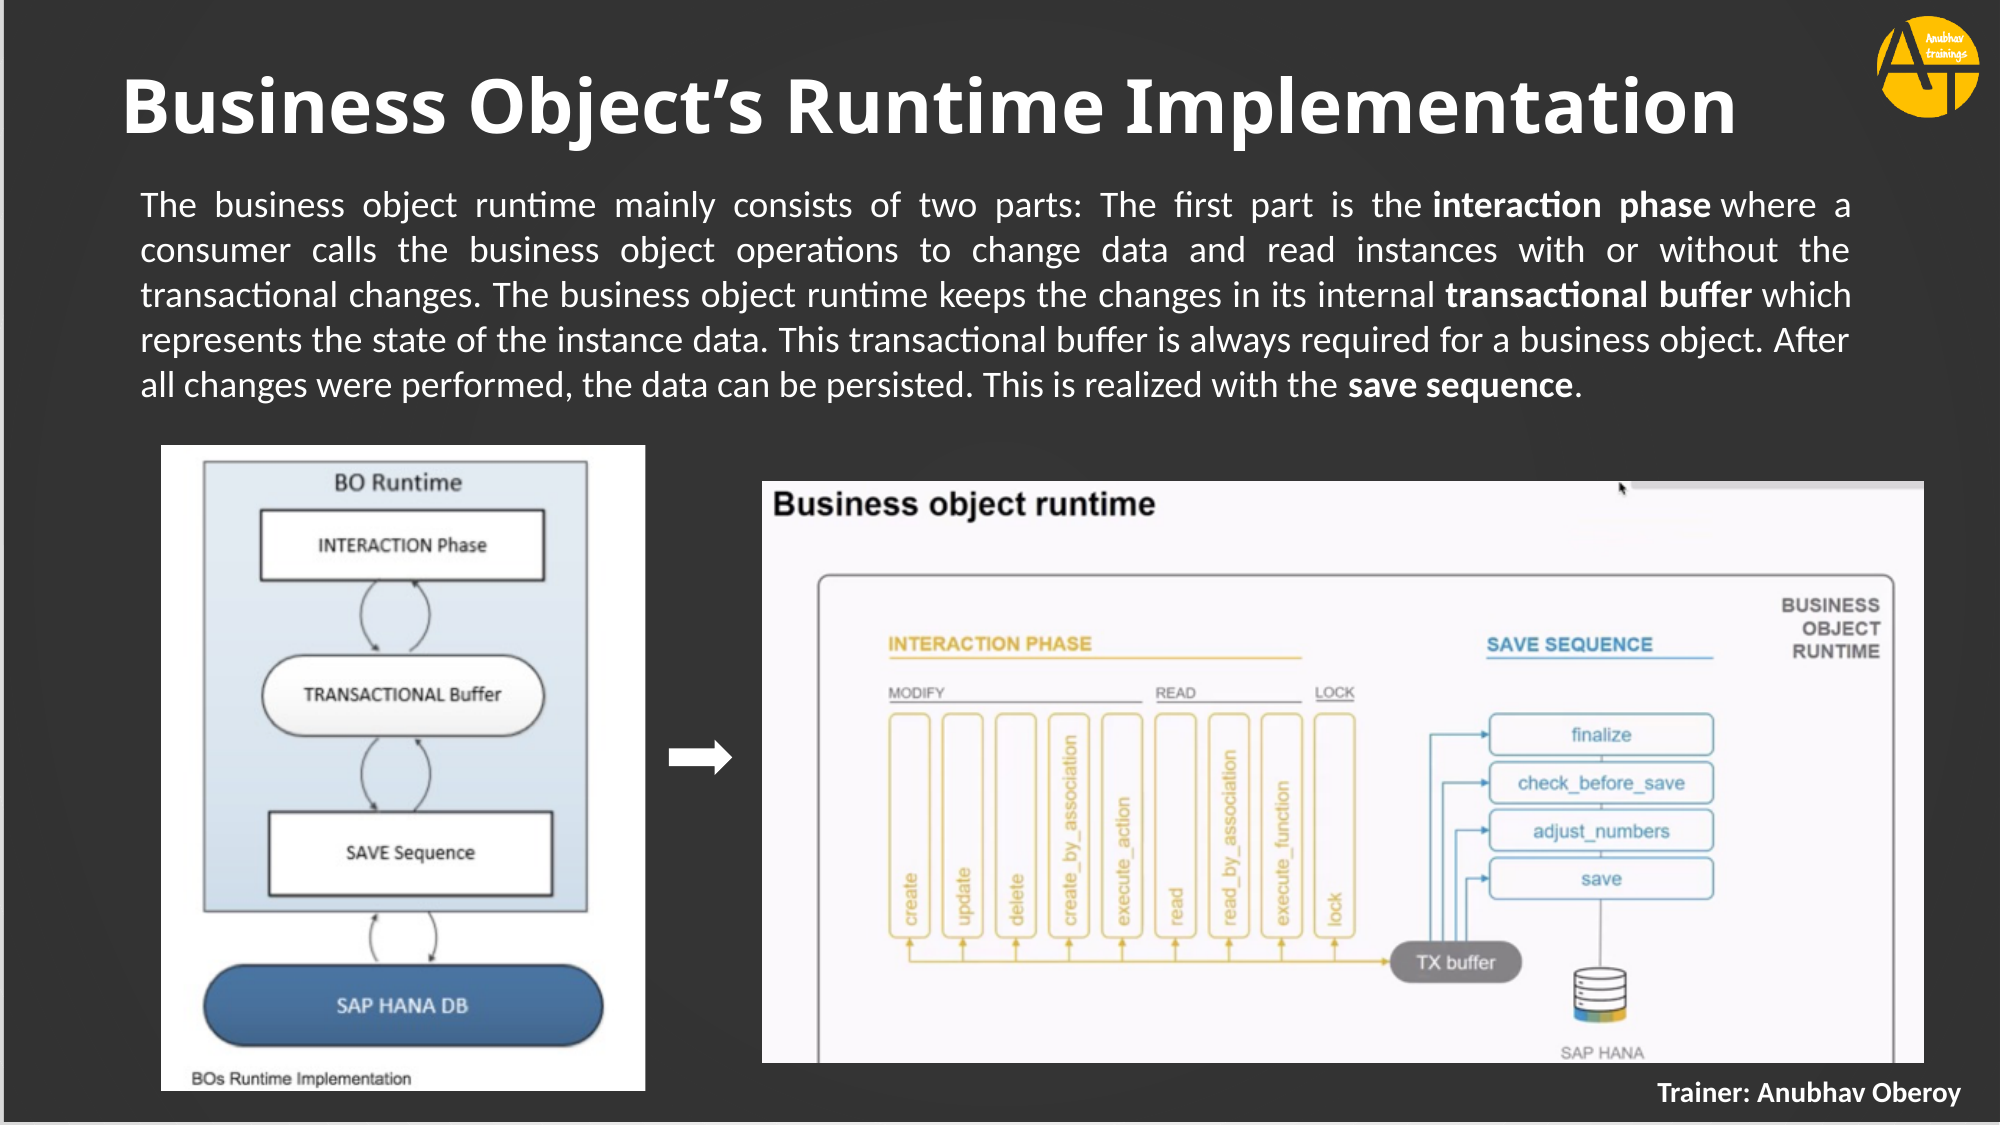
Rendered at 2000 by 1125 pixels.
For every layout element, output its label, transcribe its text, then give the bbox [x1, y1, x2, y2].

text_box [2, 0, 2000, 1124]
footer Trainer: Anubhav Oberoy [1625, 1061, 1994, 1121]
title Business Object’s Runtime Implementation [99, 45, 1900, 162]
picture [1866, 9, 1985, 126]
picture [762, 481, 1924, 1063]
text_box The business object runtime mainly consists of two parts: The first part is the interaction phase where a consumer calls the business object operations to change data and read instances with or without the transactional changes. The business object runtime keeps the changes in its internal transactional buffer which represents the state of the instance data. This transactional buffer is always required for a business object. After all changes were performed, the data can be persisted. This is realized with the save sequence. [125, 172, 1867, 413]
text_box [666, 737, 735, 777]
picture [160, 445, 646, 1092]
